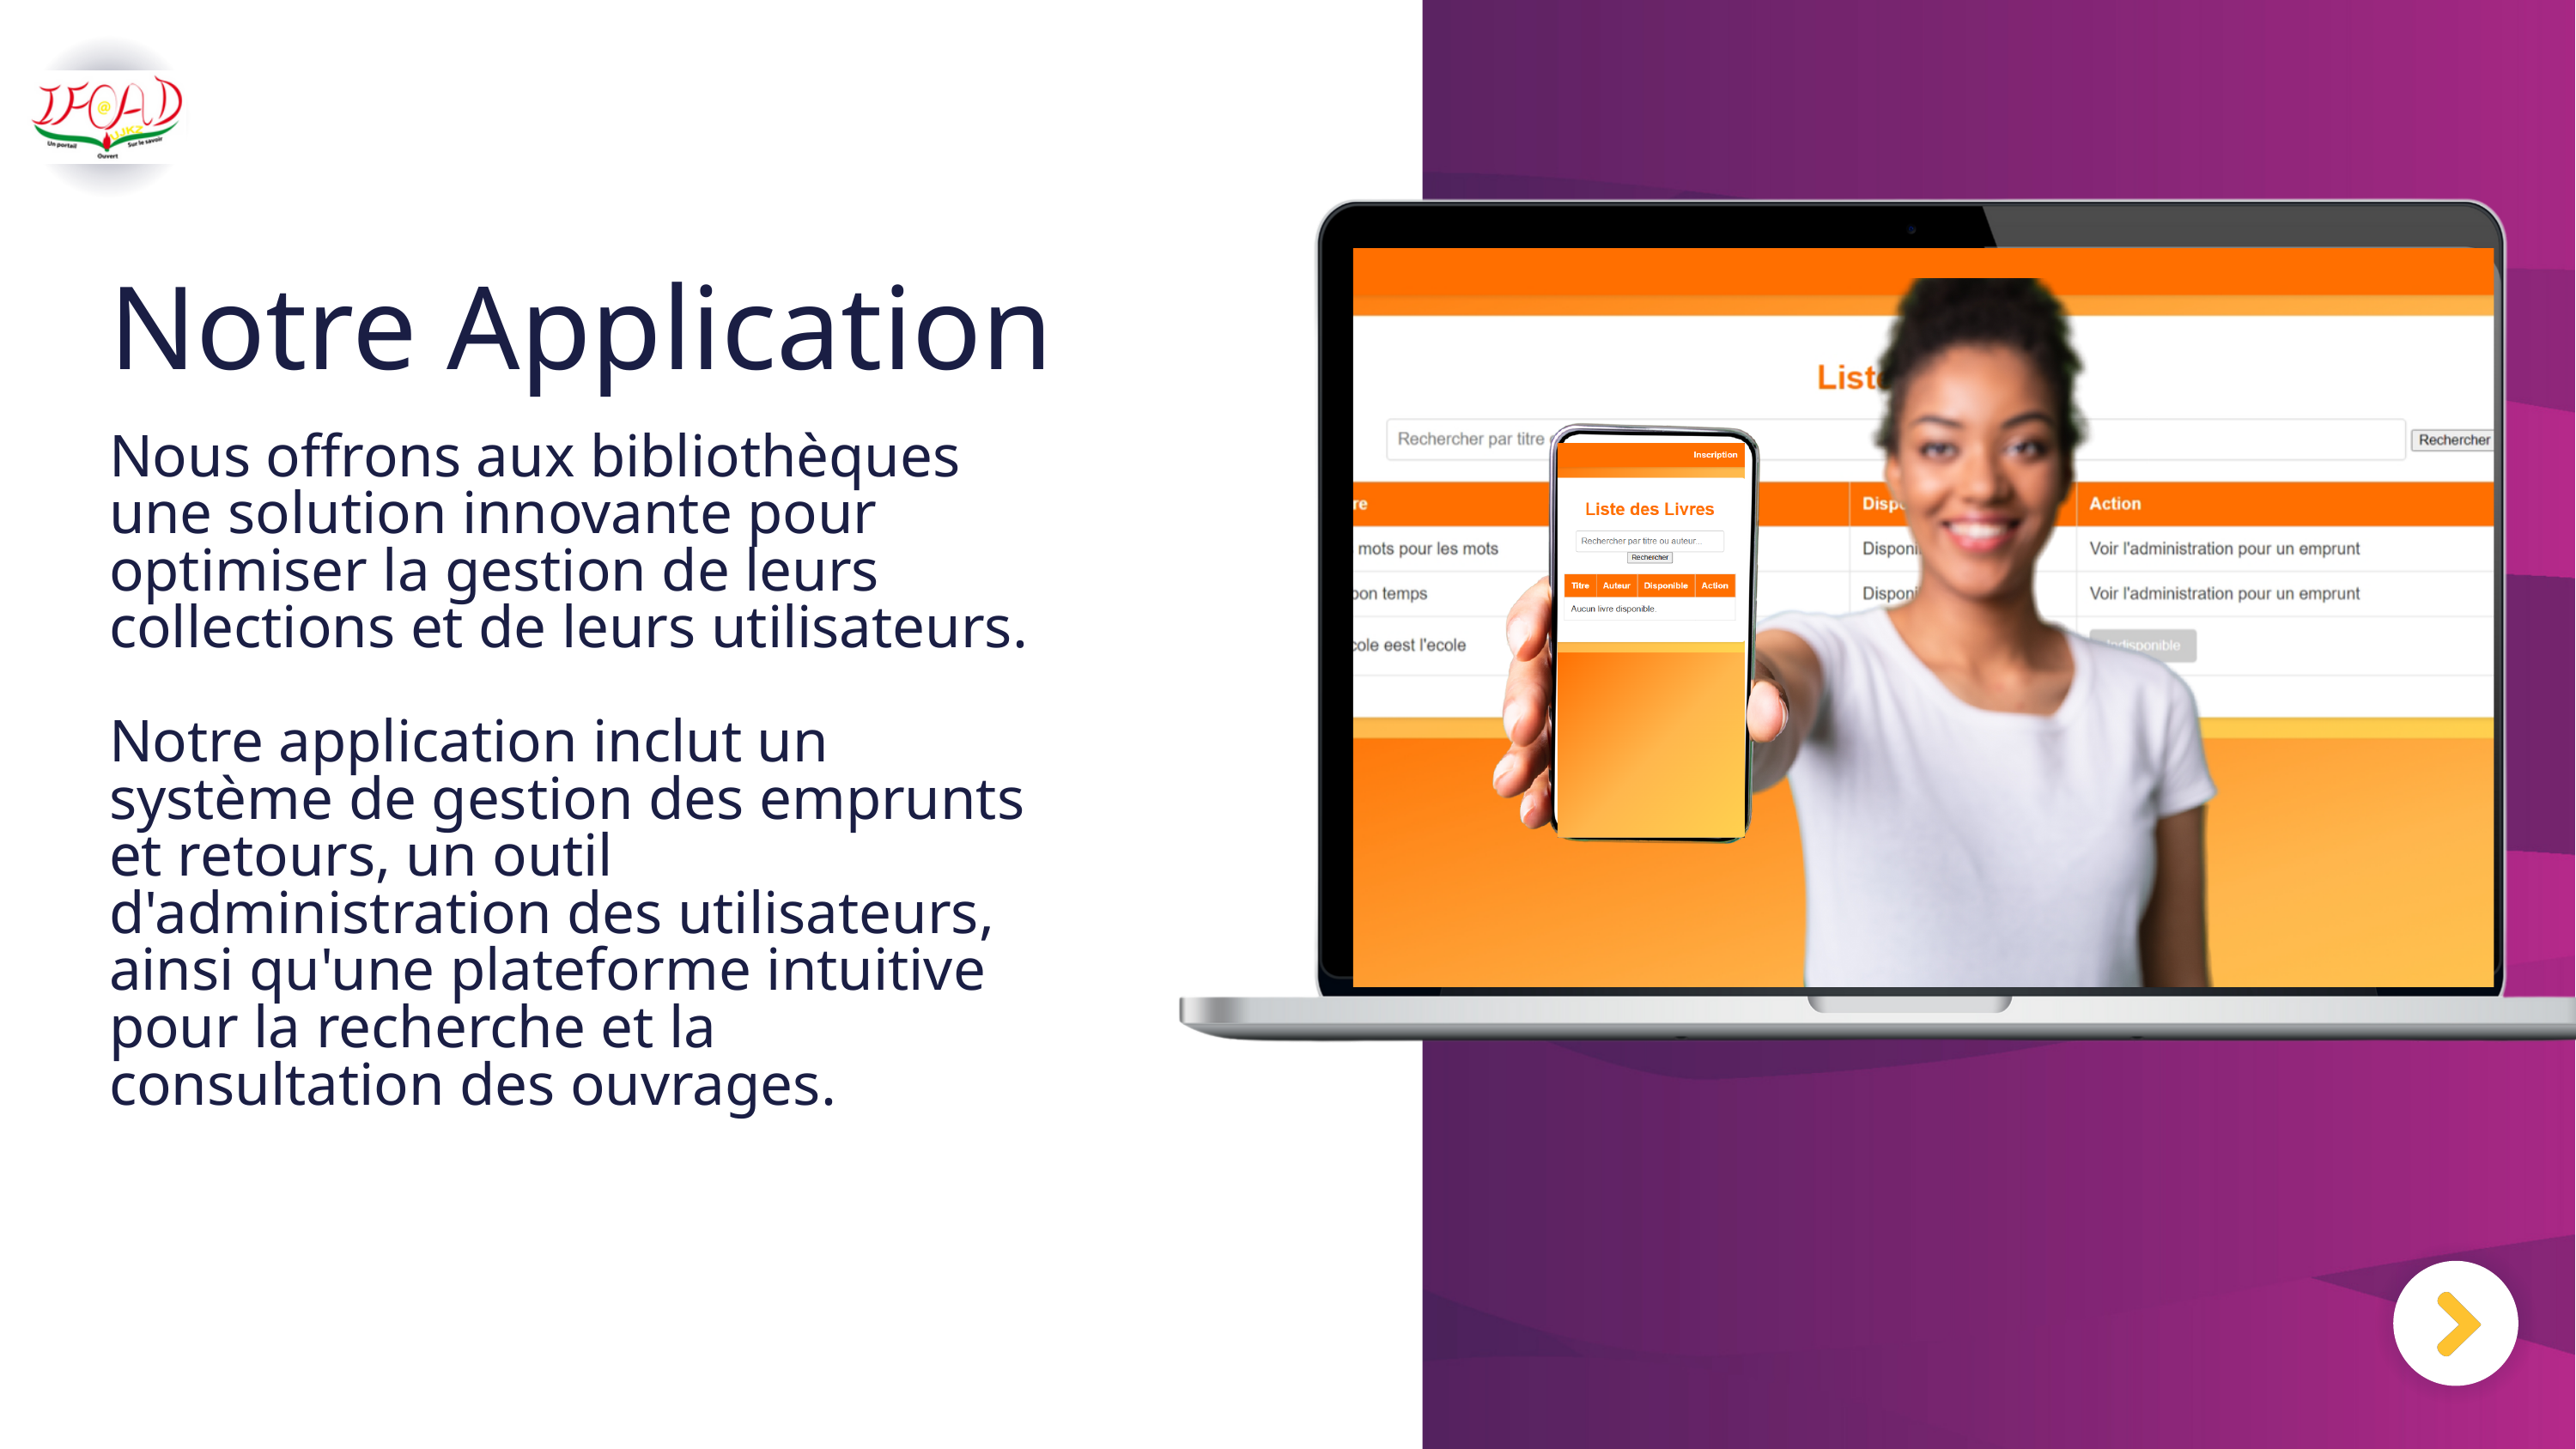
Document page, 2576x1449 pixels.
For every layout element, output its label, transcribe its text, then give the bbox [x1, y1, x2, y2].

text_box Notre Application [109, 278, 1110, 393]
text_box [1422, 1258, 2575, 1449]
text_box Nous offrons aux bibliothèques une solution innovante pour optimiser la gestion de leurs collections et de leurs utilisateurs. Notre application inclut un système de gestion des emprunts et retours, un outil d'administration des utilisateurs, ainsi qu'une plateforme intuitive pour la recherche et la consultation des ouvrages. [109, 430, 1042, 1173]
text_box [1422, 0, 2575, 99]
text_box [27, 70, 186, 164]
text_box [1557, 443, 1745, 839]
text_box [1352, 248, 2494, 987]
text_box [1315, 278, 2303, 987]
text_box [2374, 1242, 2537, 1405]
text_box [1091, 99, 2576, 1258]
text_box [27, 35, 191, 198]
